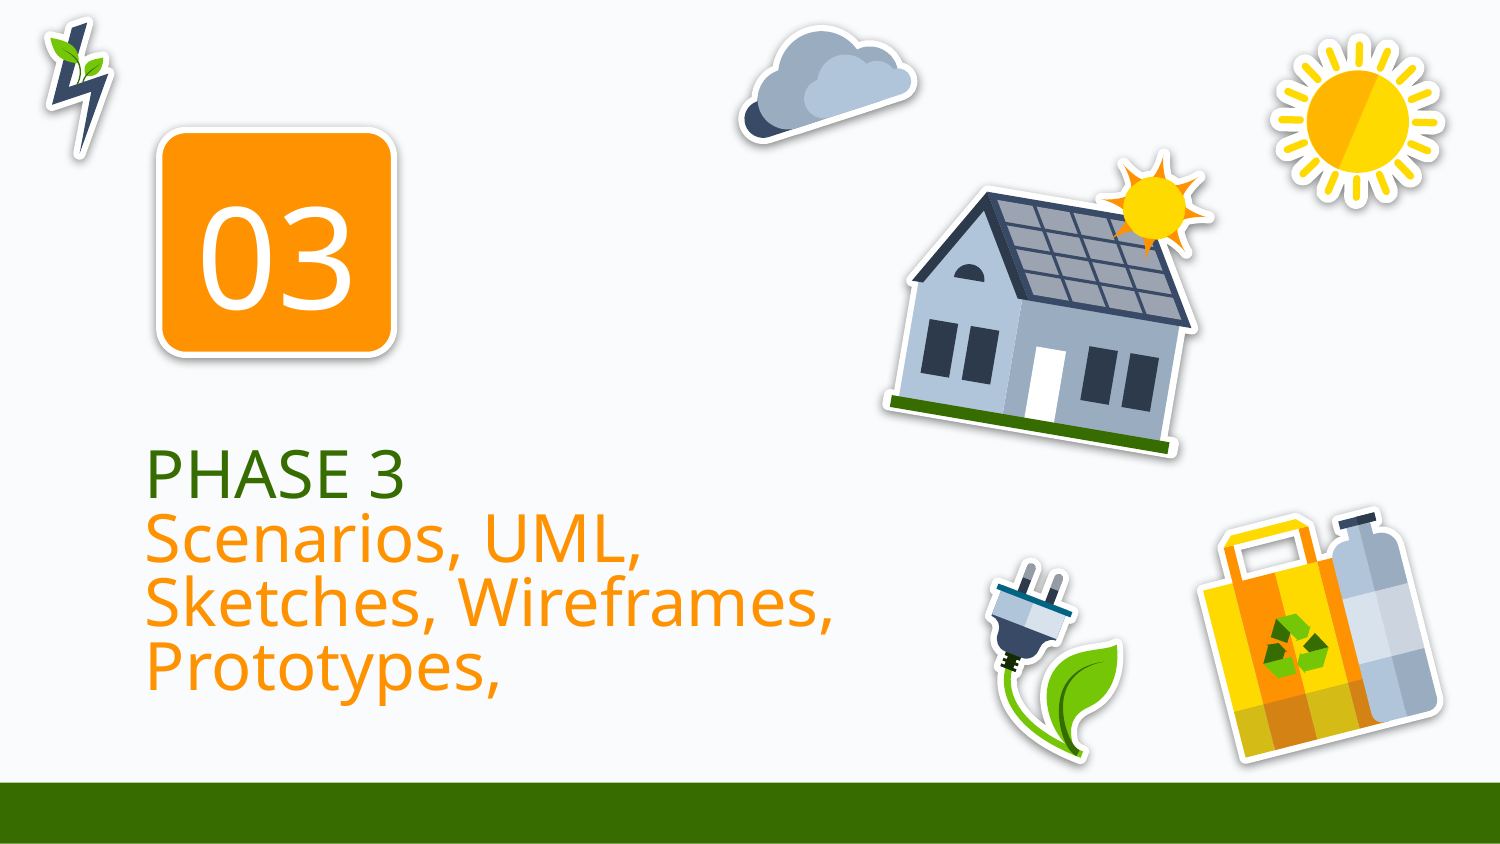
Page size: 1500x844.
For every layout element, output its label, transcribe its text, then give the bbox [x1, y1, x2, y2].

title 03 [140, 152, 415, 322]
text_box [159, 322, 395, 355]
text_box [48, 28, 113, 151]
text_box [733, 31, 906, 119]
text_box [910, 138, 1198, 434]
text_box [1275, 39, 1440, 204]
subtitle [0, 782, 1500, 844]
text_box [1215, 517, 1416, 737]
text_box [159, 129, 394, 152]
title PHASE 3 Scenarios, UML, Sketches, Wireframes, Prototypes, [129, 561, 951, 719]
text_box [991, 564, 1117, 759]
